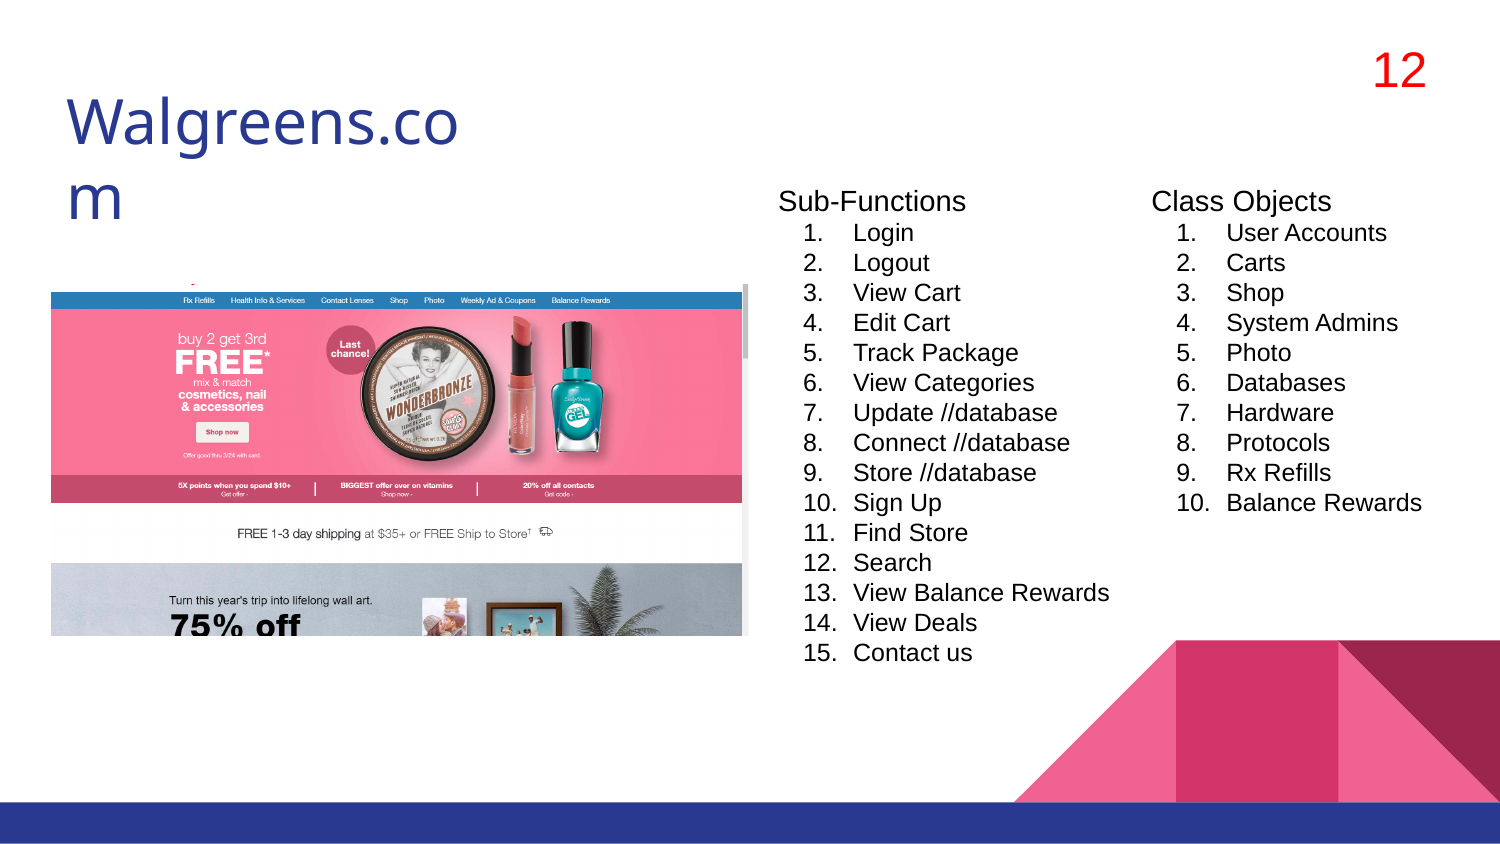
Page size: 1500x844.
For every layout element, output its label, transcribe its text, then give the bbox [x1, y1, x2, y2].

text_box 12 [1356, 22, 1473, 131]
picture [50, 284, 749, 636]
text_box Class Objects User Accounts Carts Shop System Admins Photo Databases Hardware Protocols Rx Refills Balance Rewards [1146, 166, 1456, 550]
title Walgreens.com [51, 67, 528, 167]
text_box Sub-Functions Login Logout View Cart Edit Cart Track Package View Categories Update //database Connect //database Store //database Sign Up Find Store Search View Balance Rewards View Deals Contact us [763, 166, 1146, 754]
